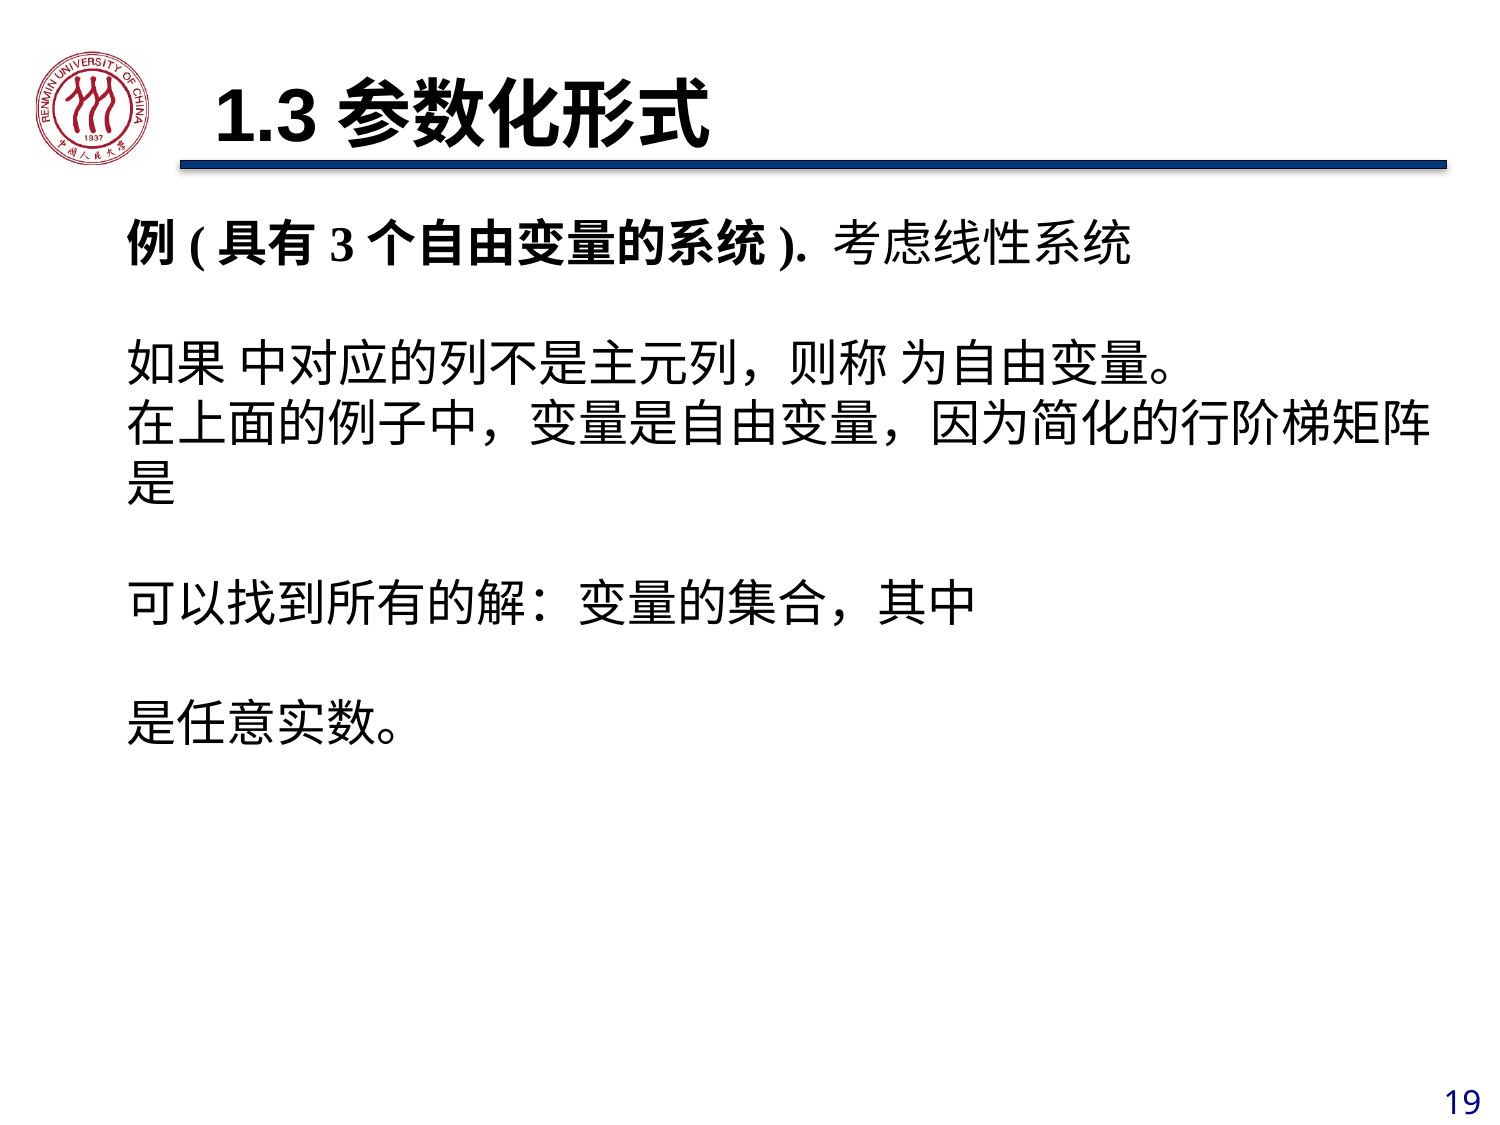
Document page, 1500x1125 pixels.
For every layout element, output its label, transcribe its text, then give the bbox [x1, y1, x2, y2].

title 1.3参数化形式 [198, 18, 1407, 205]
picture [35, 51, 149, 165]
